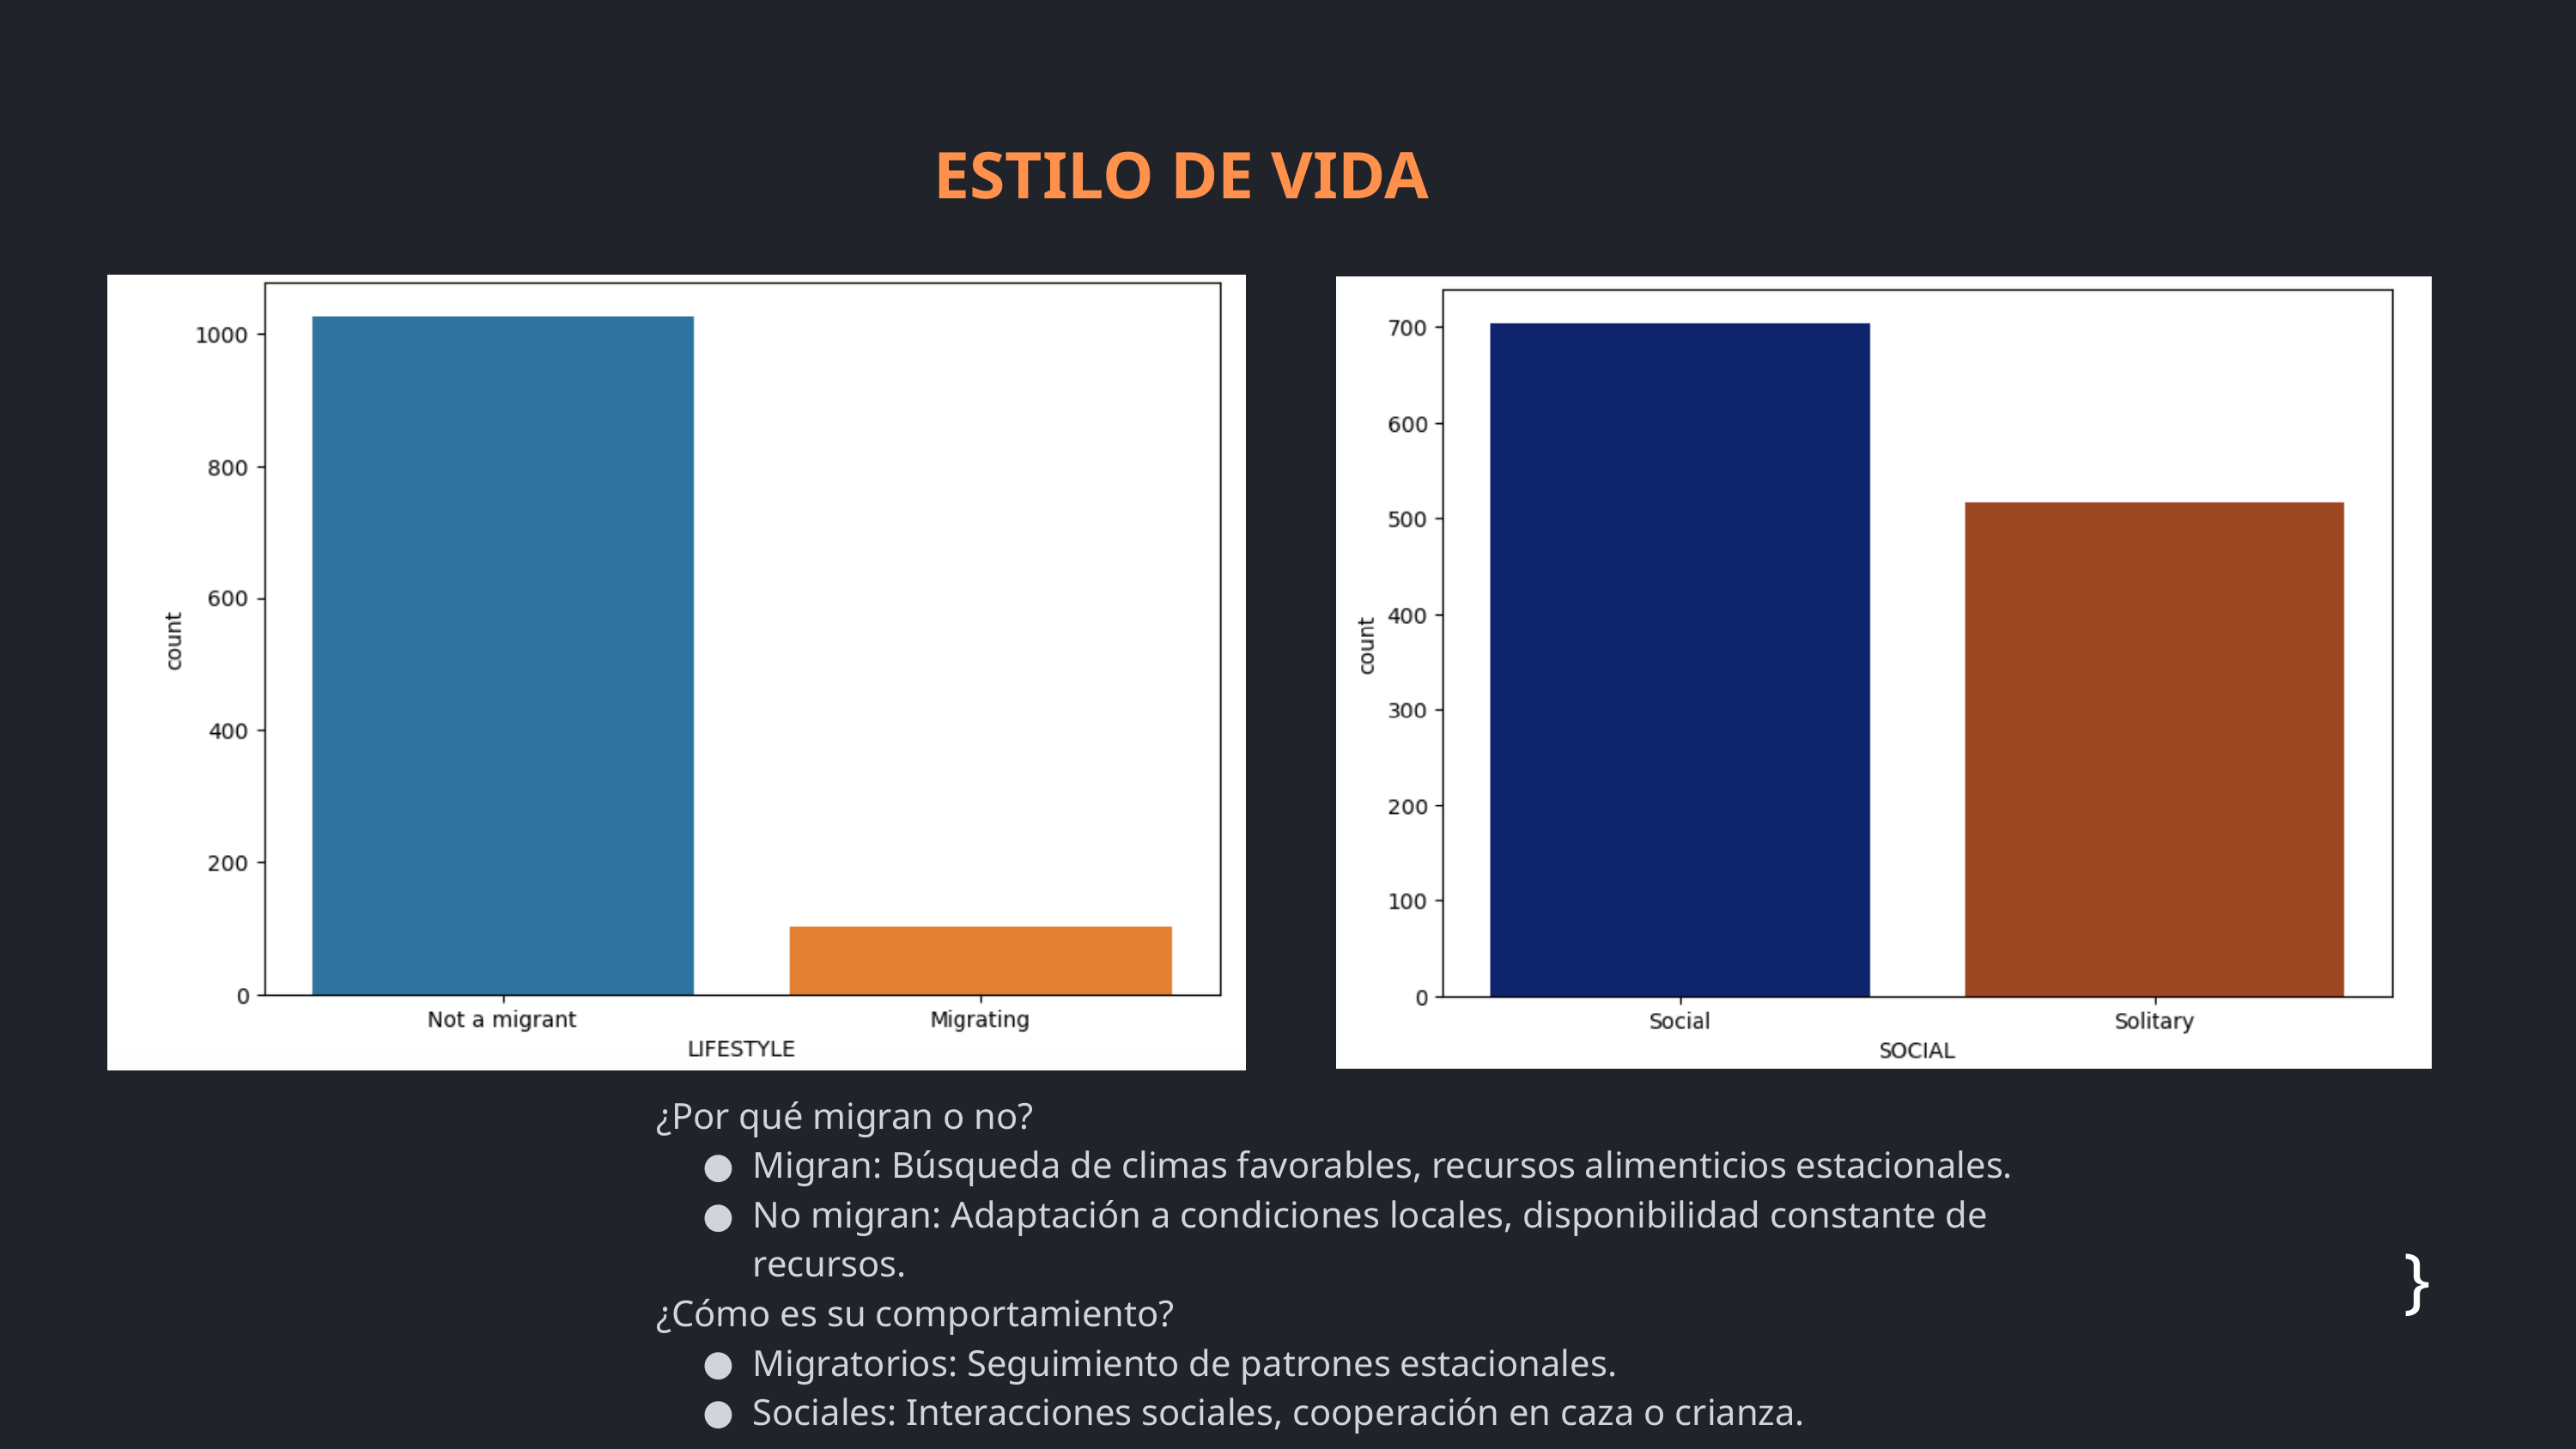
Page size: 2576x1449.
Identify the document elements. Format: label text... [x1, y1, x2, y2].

picture [107, 275, 1246, 1071]
text_box ¿Por qué migran o no? Migran: Búsqueda de climas favorables, recursos alimenticios estacionales. No migran: Adaptación a condiciones locales, disponibilidad constante de recursos. ¿Cómo es su comportamiento? Migratorios: Seguimiento de patrones estacionales. Sociales: Interacciones sociales, cooperación en caza o crianza. [611, 1080, 2129, 1449]
text_box } [2332, 1222, 2432, 1319]
text_box ESTILO DE VIDA [933, 137, 1806, 215]
picture [1335, 276, 2432, 1070]
